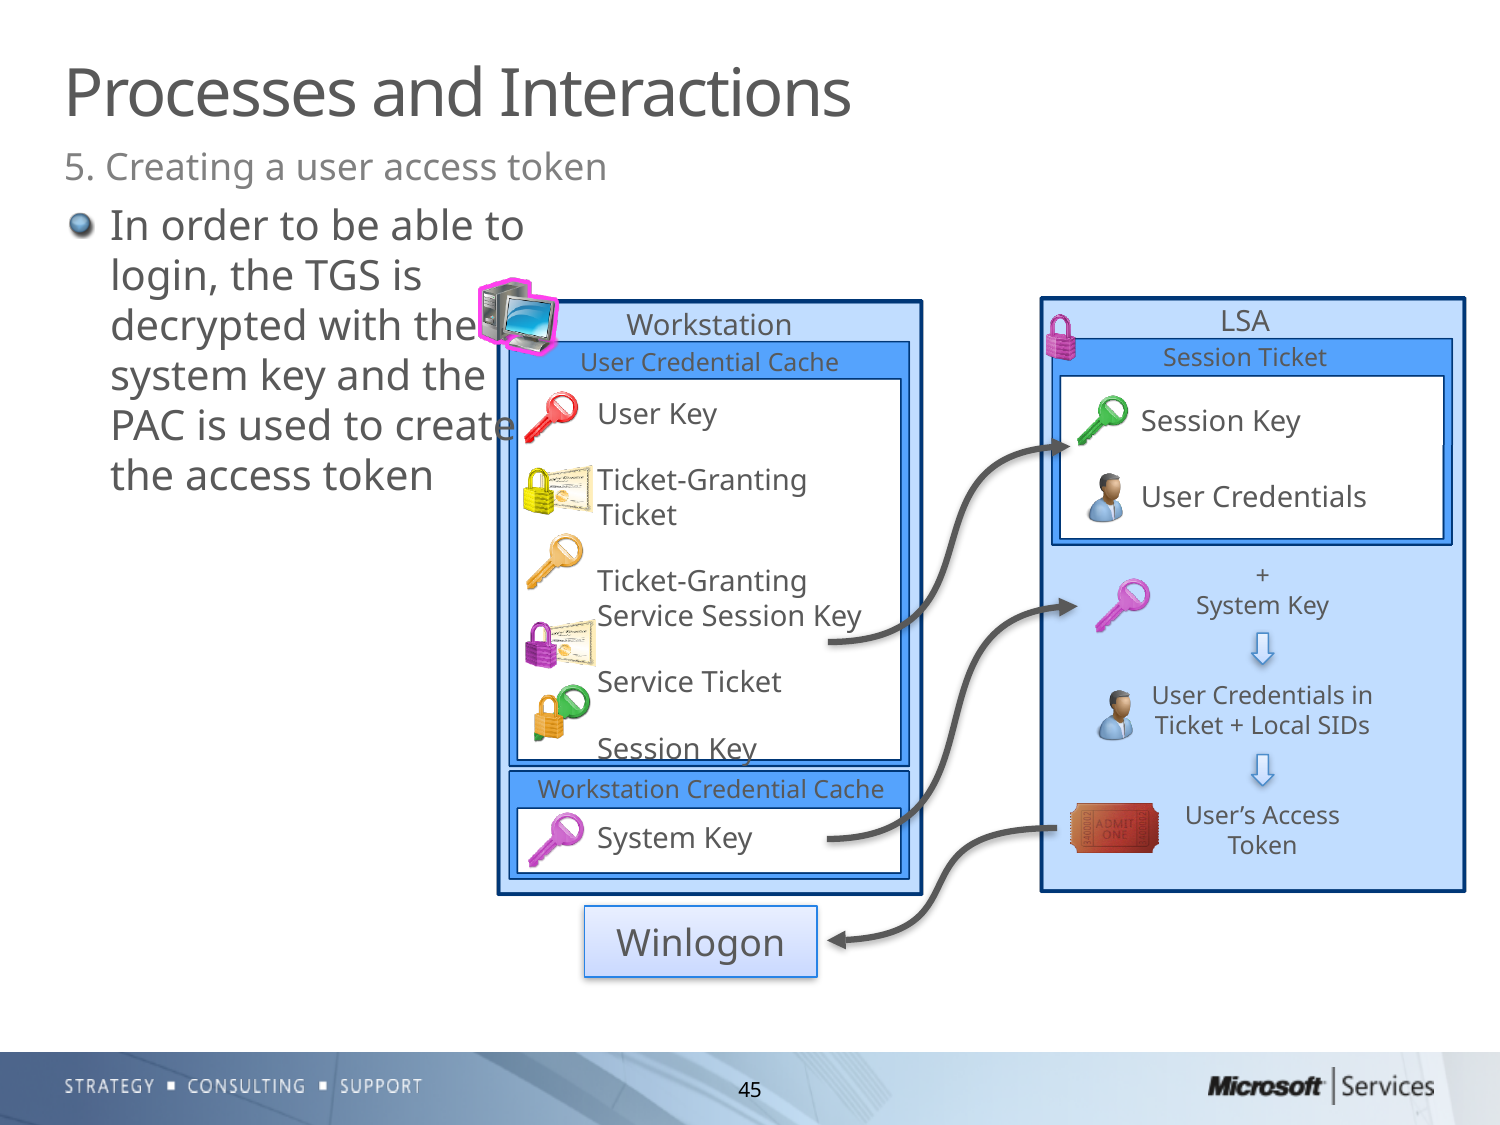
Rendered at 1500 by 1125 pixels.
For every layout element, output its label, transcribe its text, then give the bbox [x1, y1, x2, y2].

picture [529, 682, 593, 745]
picture [64, 209, 95, 239]
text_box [472, 271, 932, 904]
picture [0, 1052, 1500, 1125]
picture [519, 463, 598, 516]
picture [521, 617, 600, 669]
picture [524, 390, 579, 446]
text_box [826, 605, 1079, 840]
picture [528, 812, 585, 869]
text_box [826, 827, 1058, 941]
picture [525, 533, 584, 591]
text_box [827, 446, 1071, 605]
list In order to be able to login, the TGS is decrypted with the system key and the PAC is used to create the access token [64, 198, 1365, 533]
text_box Winlogon [584, 912, 818, 978]
list 5. Creating a user access token [63, 143, 1434, 188]
picture [1031, 285, 1475, 900]
title Processes and Interactions [63, 59, 1436, 143]
